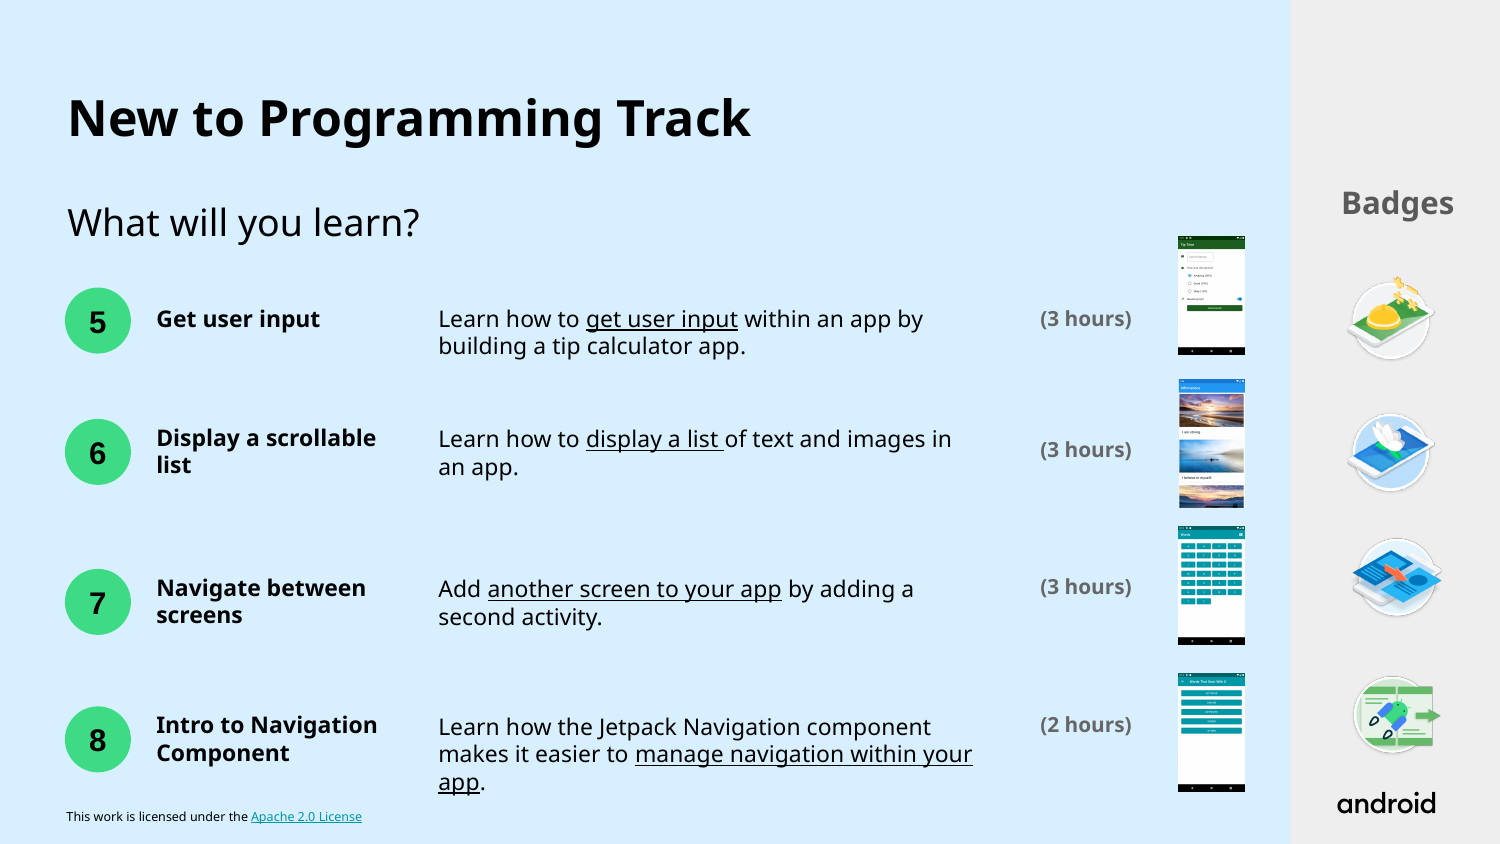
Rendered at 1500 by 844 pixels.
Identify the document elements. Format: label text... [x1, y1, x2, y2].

text_box Get user input [141, 291, 411, 347]
picture [1178, 379, 1246, 509]
picture [1178, 236, 1246, 355]
text_box [1290, 0, 1500, 844]
text_box 8 [64, 706, 131, 773]
text_box Learn how the Jetpack Navigation component makes it easier to manage navigation within your app. [423, 697, 1007, 810]
text_box 5 [64, 287, 131, 354]
text_box Badges [1325, 168, 1500, 236]
picture [1349, 666, 1445, 762]
picture [1342, 404, 1438, 500]
picture [1178, 526, 1246, 645]
text_box 7 [64, 568, 131, 635]
text_box 6 [64, 418, 131, 485]
text_box Navigate between screens [141, 558, 394, 644]
picture [1334, 788, 1438, 818]
picture [1178, 673, 1246, 792]
text_box Display a scrollable list [141, 408, 394, 494]
text_box (2 hours) [1007, 699, 1166, 750]
picture [1349, 529, 1445, 625]
text_box Learn how to get user input within an app by building a tip calculator app. [423, 289, 1017, 375]
text_box Learn how to display a list of text and images in an app. [423, 410, 978, 495]
picture [1342, 273, 1438, 369]
text_box (3 hours) [1017, 292, 1166, 343]
text_box What will you learn? [52, 211, 1169, 274]
title New to Programming Track [52, 21, 1264, 211]
text_box (3 hours) [1006, 561, 1166, 612]
text_box Intro to Navigation Component [141, 695, 394, 781]
text_box Add another screen to your app by adding a second activity. [423, 560, 978, 645]
text_box (3 hours) [1006, 424, 1166, 475]
